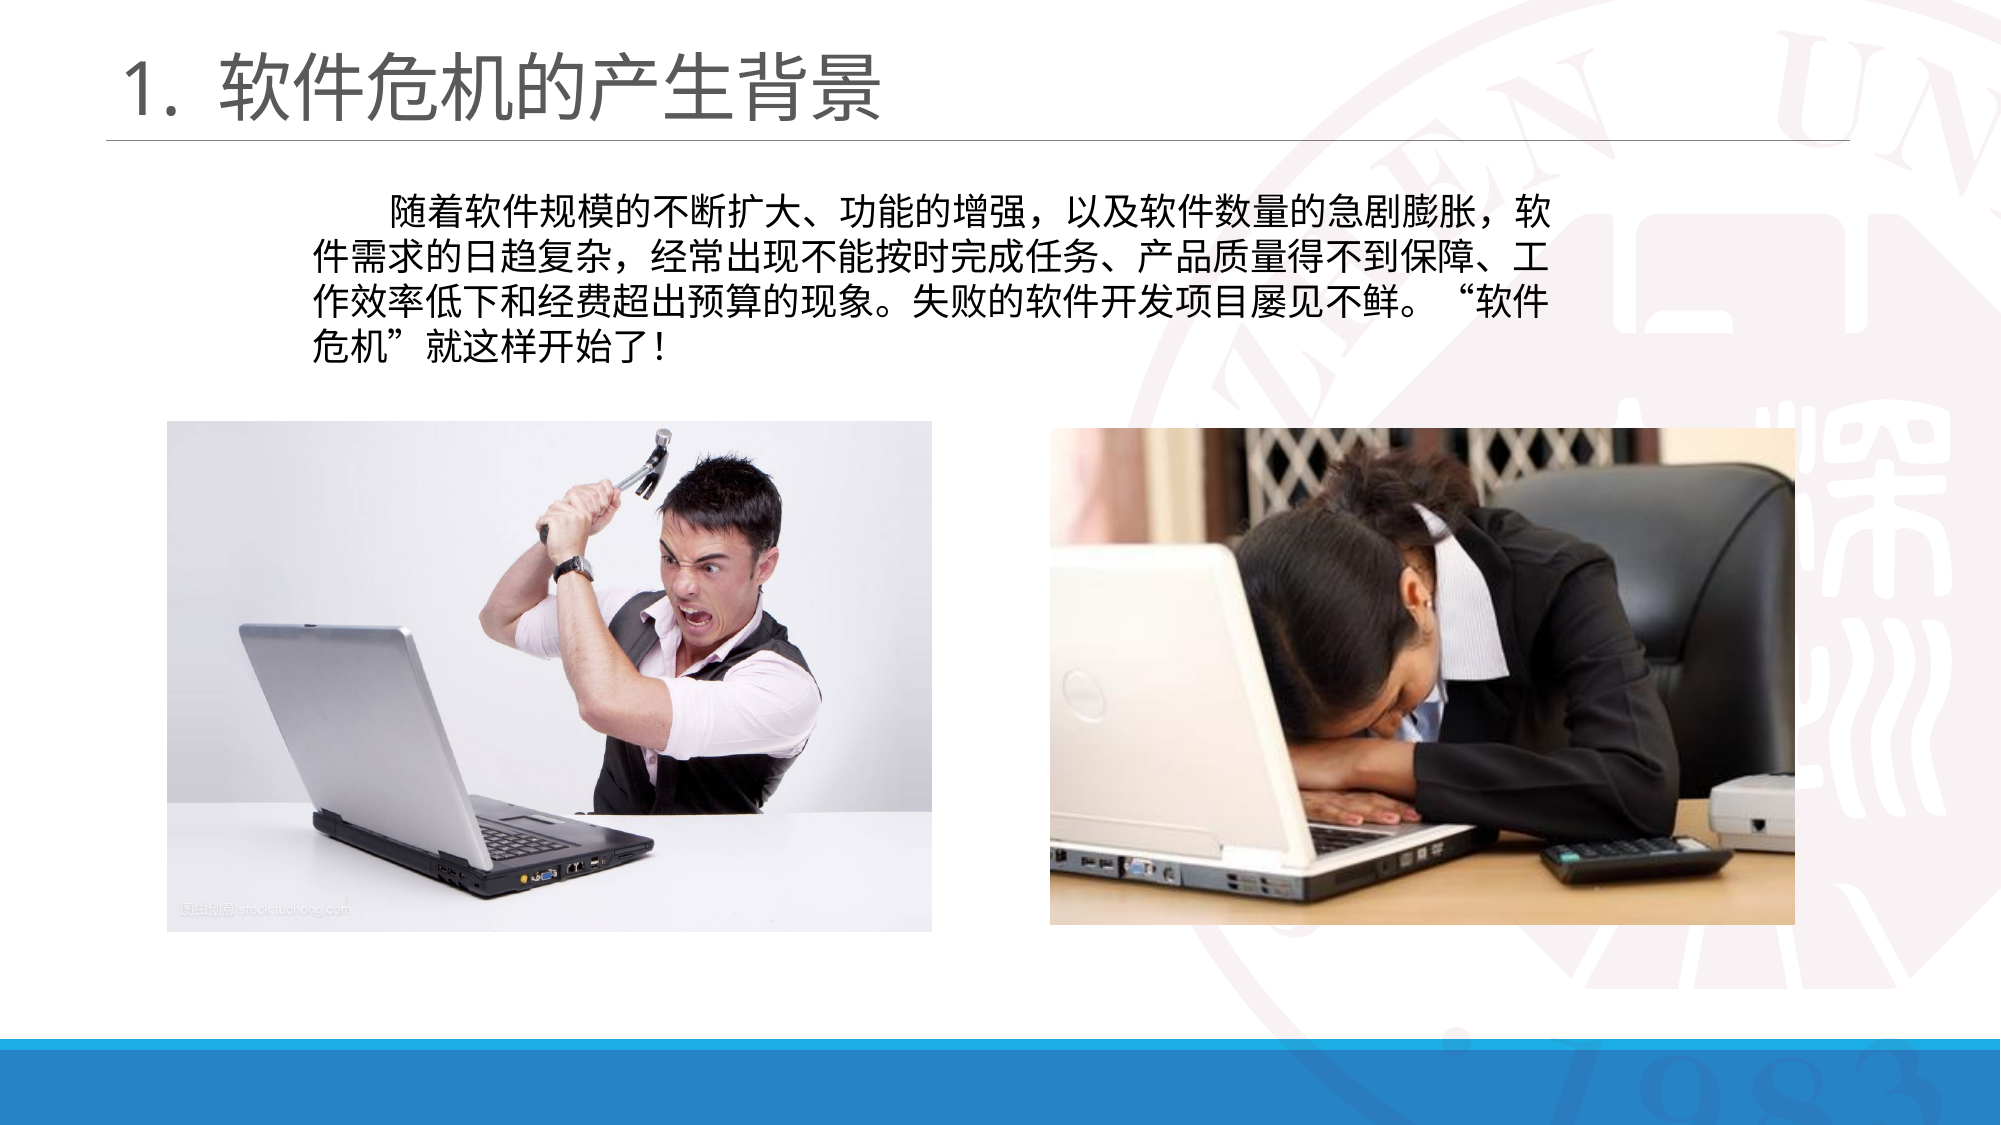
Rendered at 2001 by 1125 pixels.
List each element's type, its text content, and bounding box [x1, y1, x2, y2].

title 1. 软件危机的产生背景 [104, 0, 1856, 139]
text_box 随着软件规模的不断扩大、功能的增强，以及软件数量的急剧膨胀，软件需求的日趋复杂，经常出现不能按时完成任务、产品质量得不到保障、工作效率低下和经费超出预算的现象。失败的软件开发项目屡见不鲜。“软件危机”就这样开始了！ [298, 180, 1602, 376]
picture [167, 421, 932, 932]
picture [1049, 428, 1795, 926]
